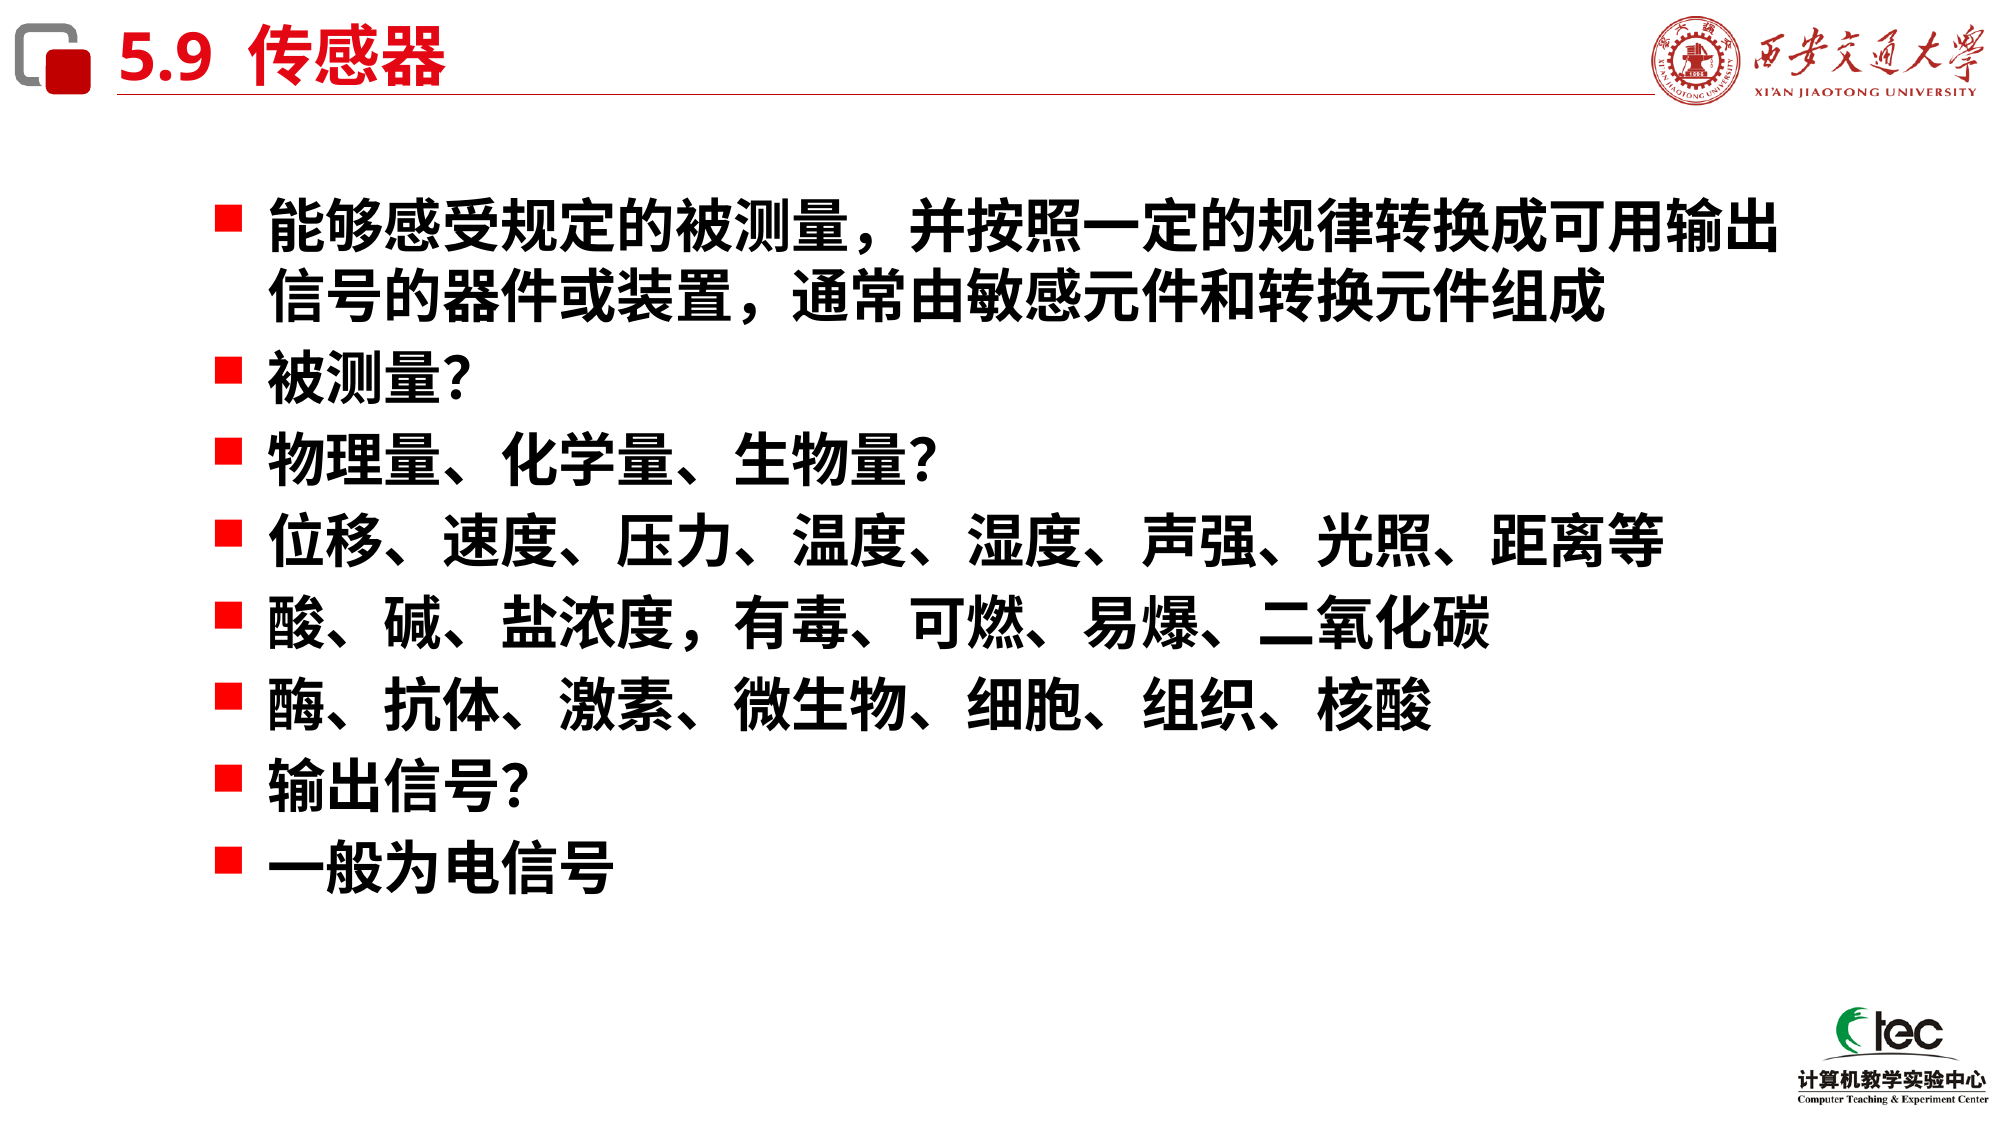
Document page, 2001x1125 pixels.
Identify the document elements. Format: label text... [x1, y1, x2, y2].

picture [1788, 993, 2000, 1125]
text_box 能够感受规定的被测量，并按照一定的规律转换成可用输出信号的器件或装置，通常由敏感元件和转换元件组成 被测量？ 物理量、化学量、生物量？ 位移、速度、压力、温度、湿度、声强、光照、距离等 酸、碱、盐浓度，有毒、可燃、易爆、二氧化碳 酶、抗体、激素、微生物、细胞、组织、核酸 输出信号？ 一般为电信号 [196, 181, 1828, 1033]
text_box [19, 27, 91, 95]
text_box 5.9 传感器 [103, 6, 1789, 102]
picture [1647, 12, 1995, 109]
